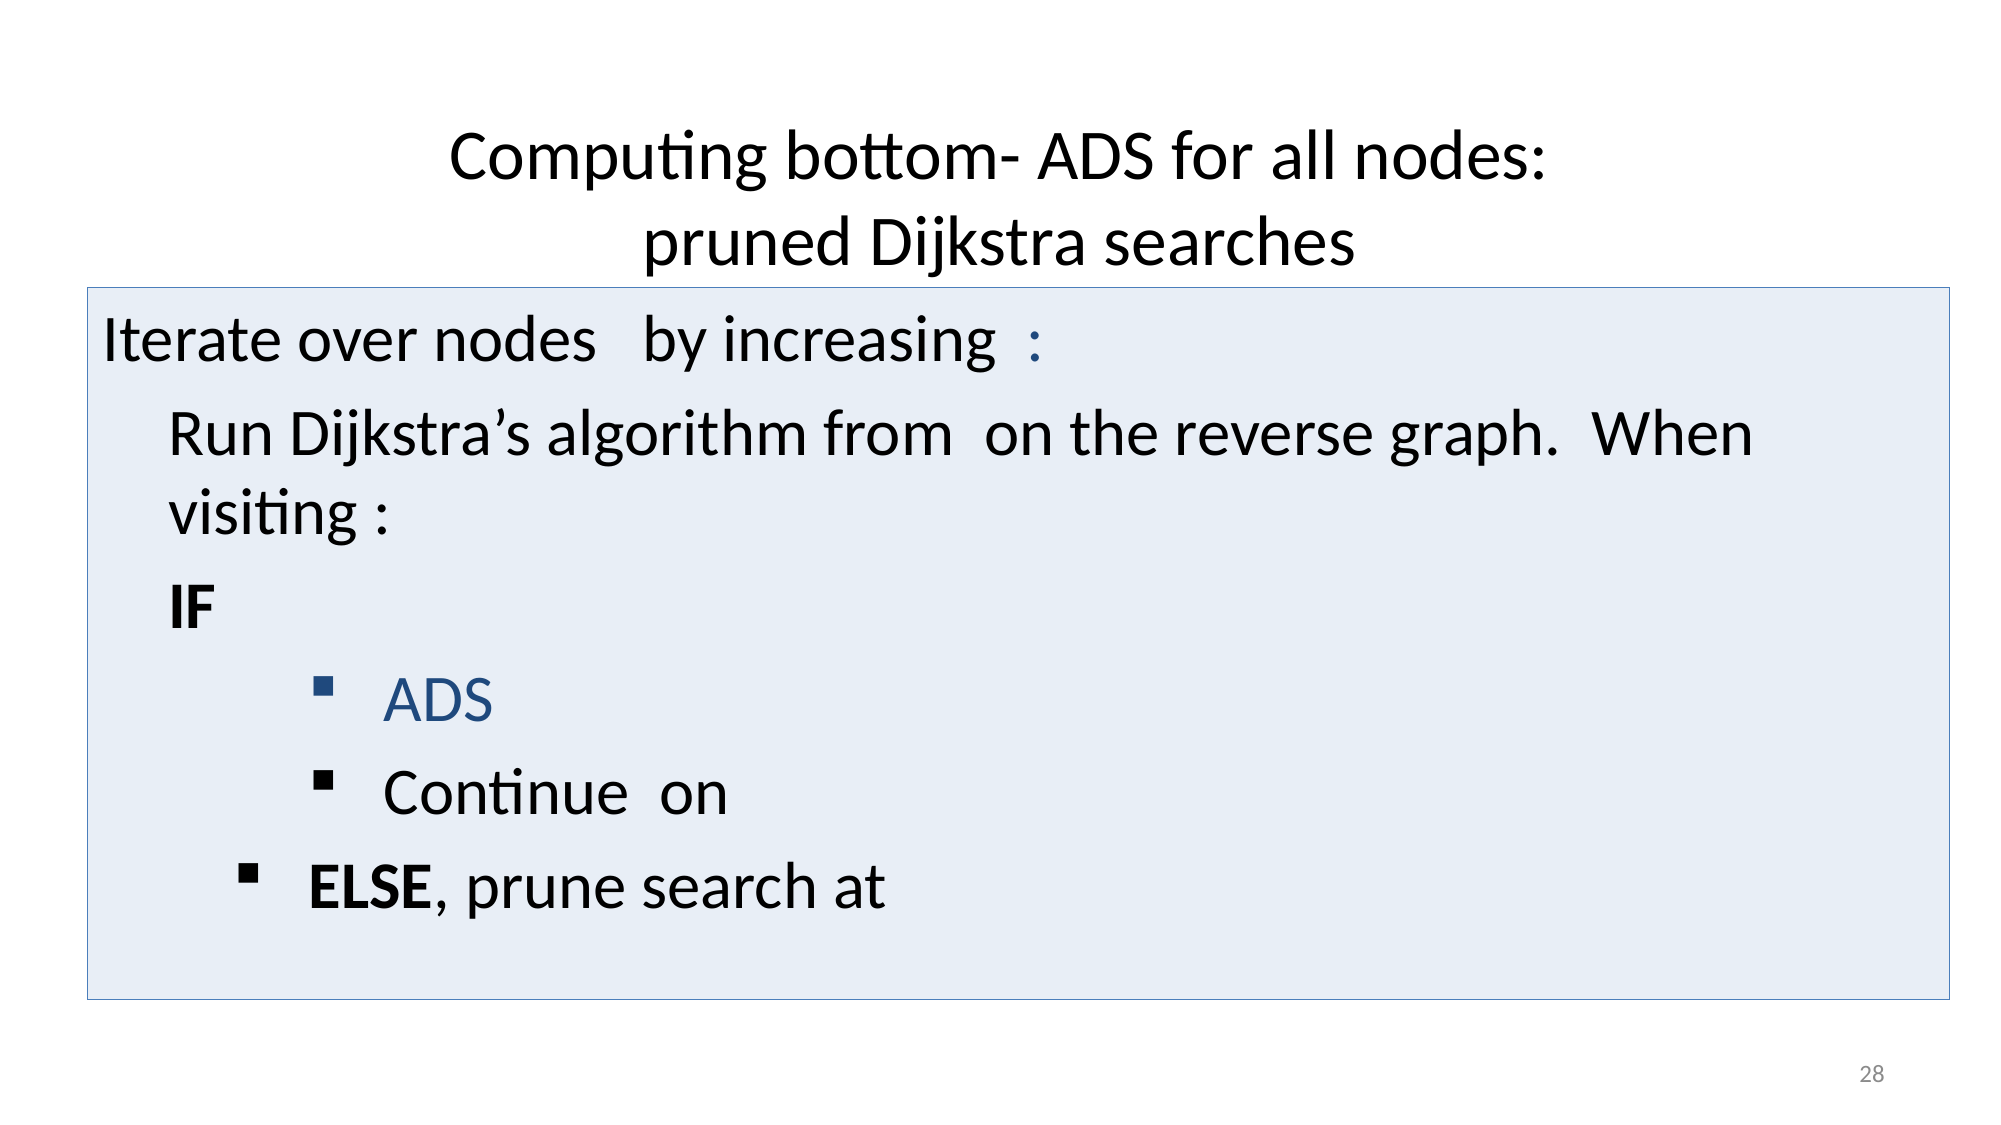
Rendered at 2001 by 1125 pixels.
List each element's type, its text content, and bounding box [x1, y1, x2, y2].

slide_number 28 [1433, 1042, 1900, 1103]
